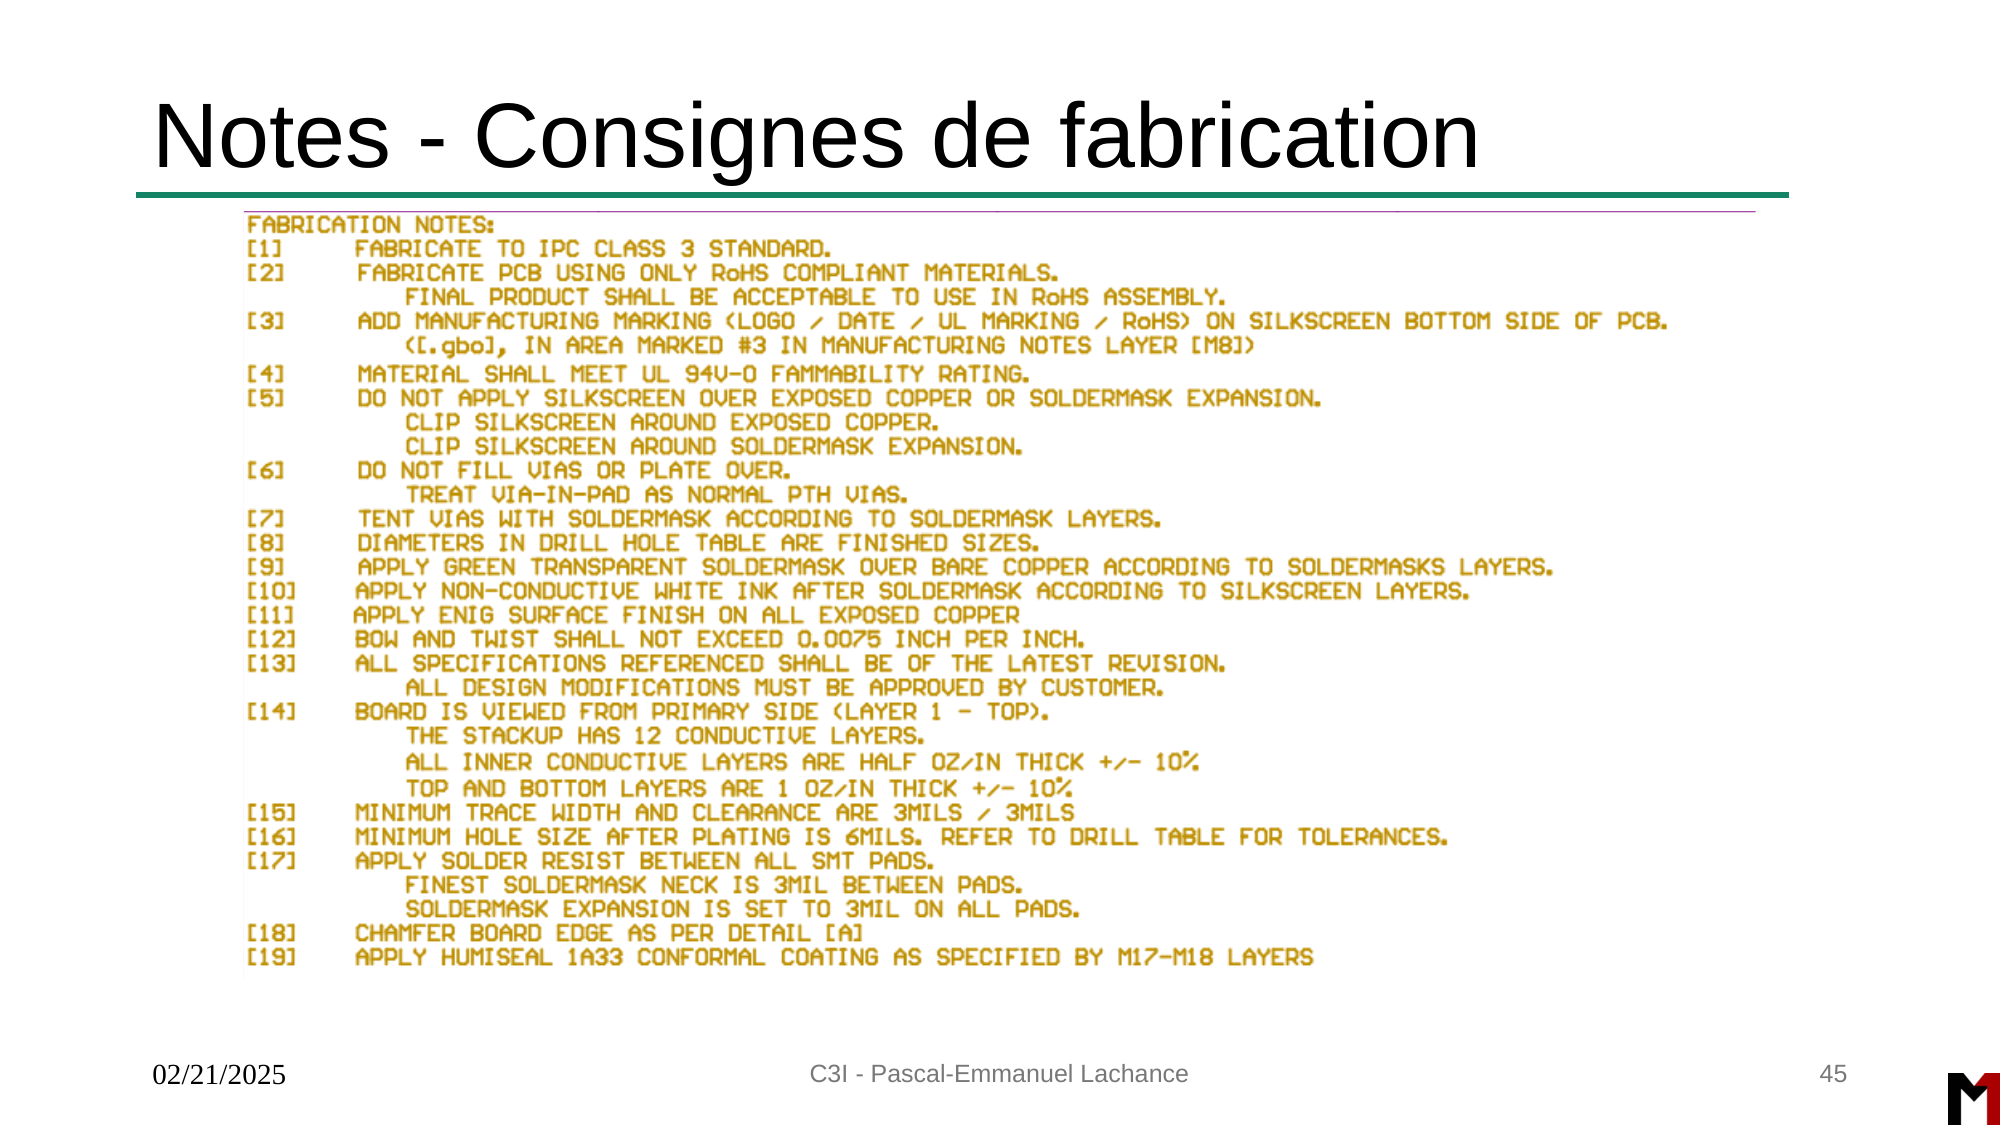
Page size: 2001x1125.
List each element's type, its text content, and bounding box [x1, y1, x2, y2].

footer C3I - Pascal-Emmanuel Lachance [662, 1042, 1338, 1103]
slide_number ‹#› [1412, 1042, 1863, 1103]
picture [1948, 1073, 2000, 1125]
list [137, 236, 1863, 1043]
picture [243, 211, 1756, 978]
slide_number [137, 1042, 588, 1103]
title Notes - Consignes de fabrication [137, 29, 1863, 236]
